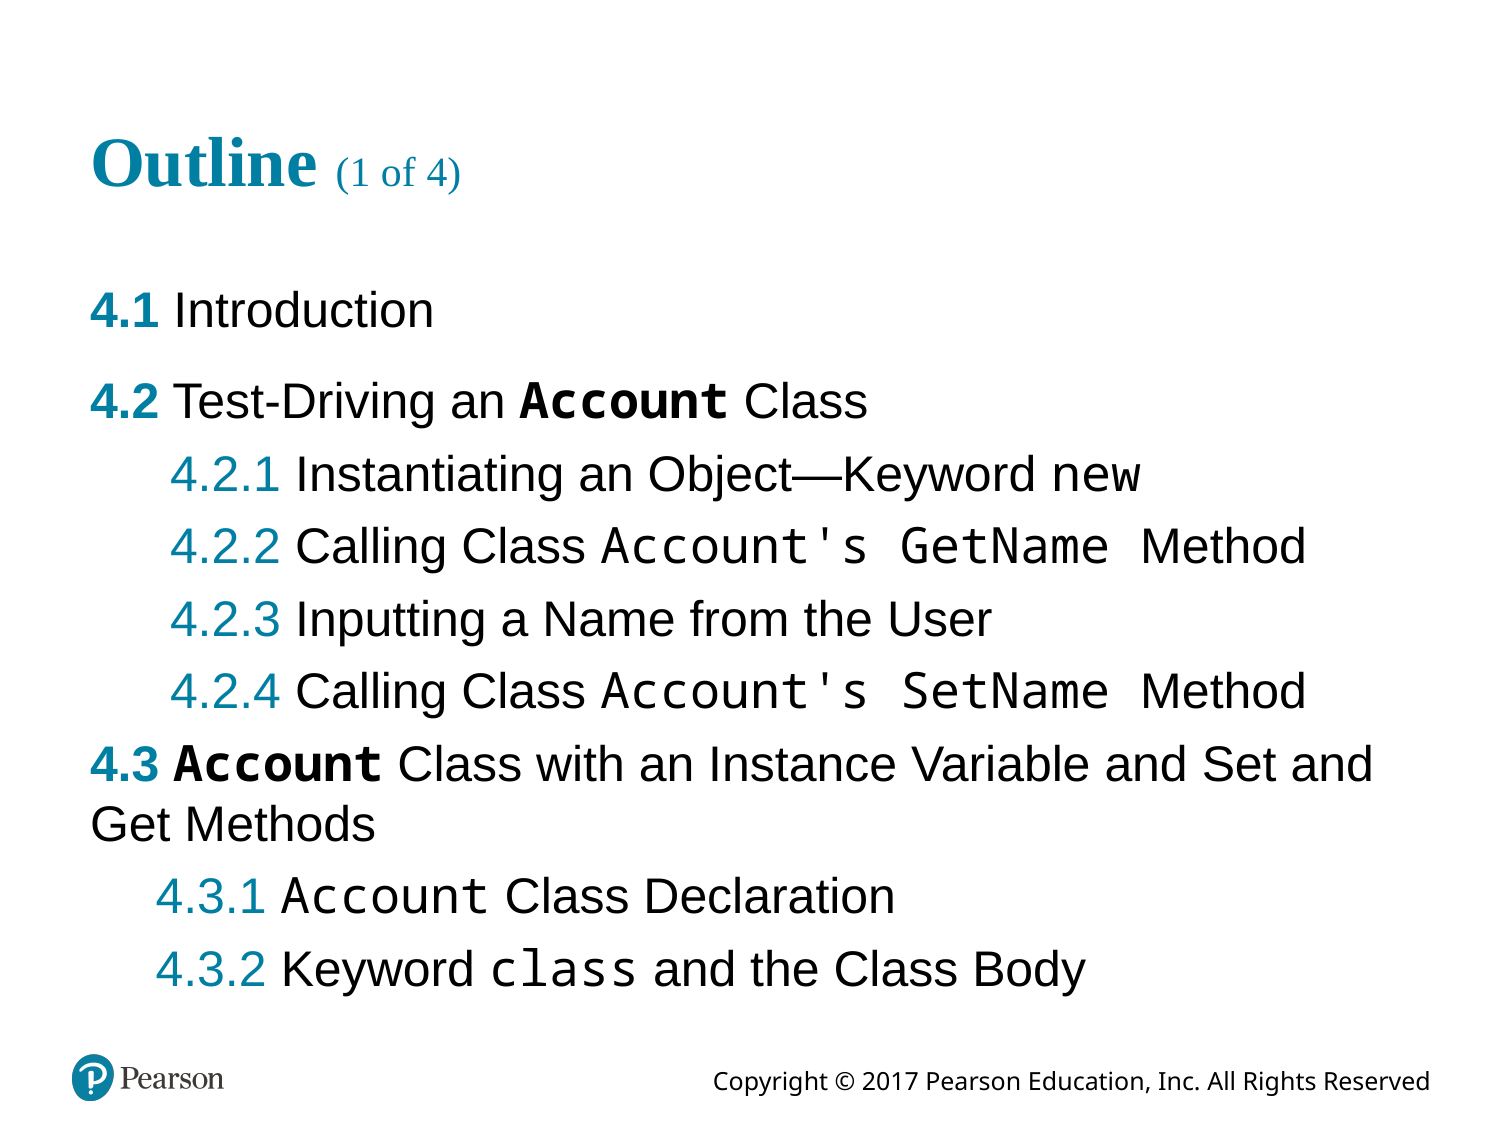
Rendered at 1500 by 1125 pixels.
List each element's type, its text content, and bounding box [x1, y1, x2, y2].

picture [98, 1054, 224, 1101]
title Outline (1 of 4) [75, 35, 1425, 216]
picture [72, 1087, 83, 1101]
picture [80, 1063, 106, 1088]
picture [72, 1054, 88, 1070]
list 4.1 Introduction 4.2 Test-Driving an Account Class 4.2.1 Instantiating an Object—Keyword new 4.2.2 Calling Class Account's GetName Method 4.2.3 Inputting a Name from the User 4.2.4 Calling Class Account's SetName Method 4.3 Account Class with an Instance Variable and Set and Get Methods 4.3.1 Account Class Declaration 4.3.2 Keyword class and the Class Body [75, 262, 1425, 1005]
